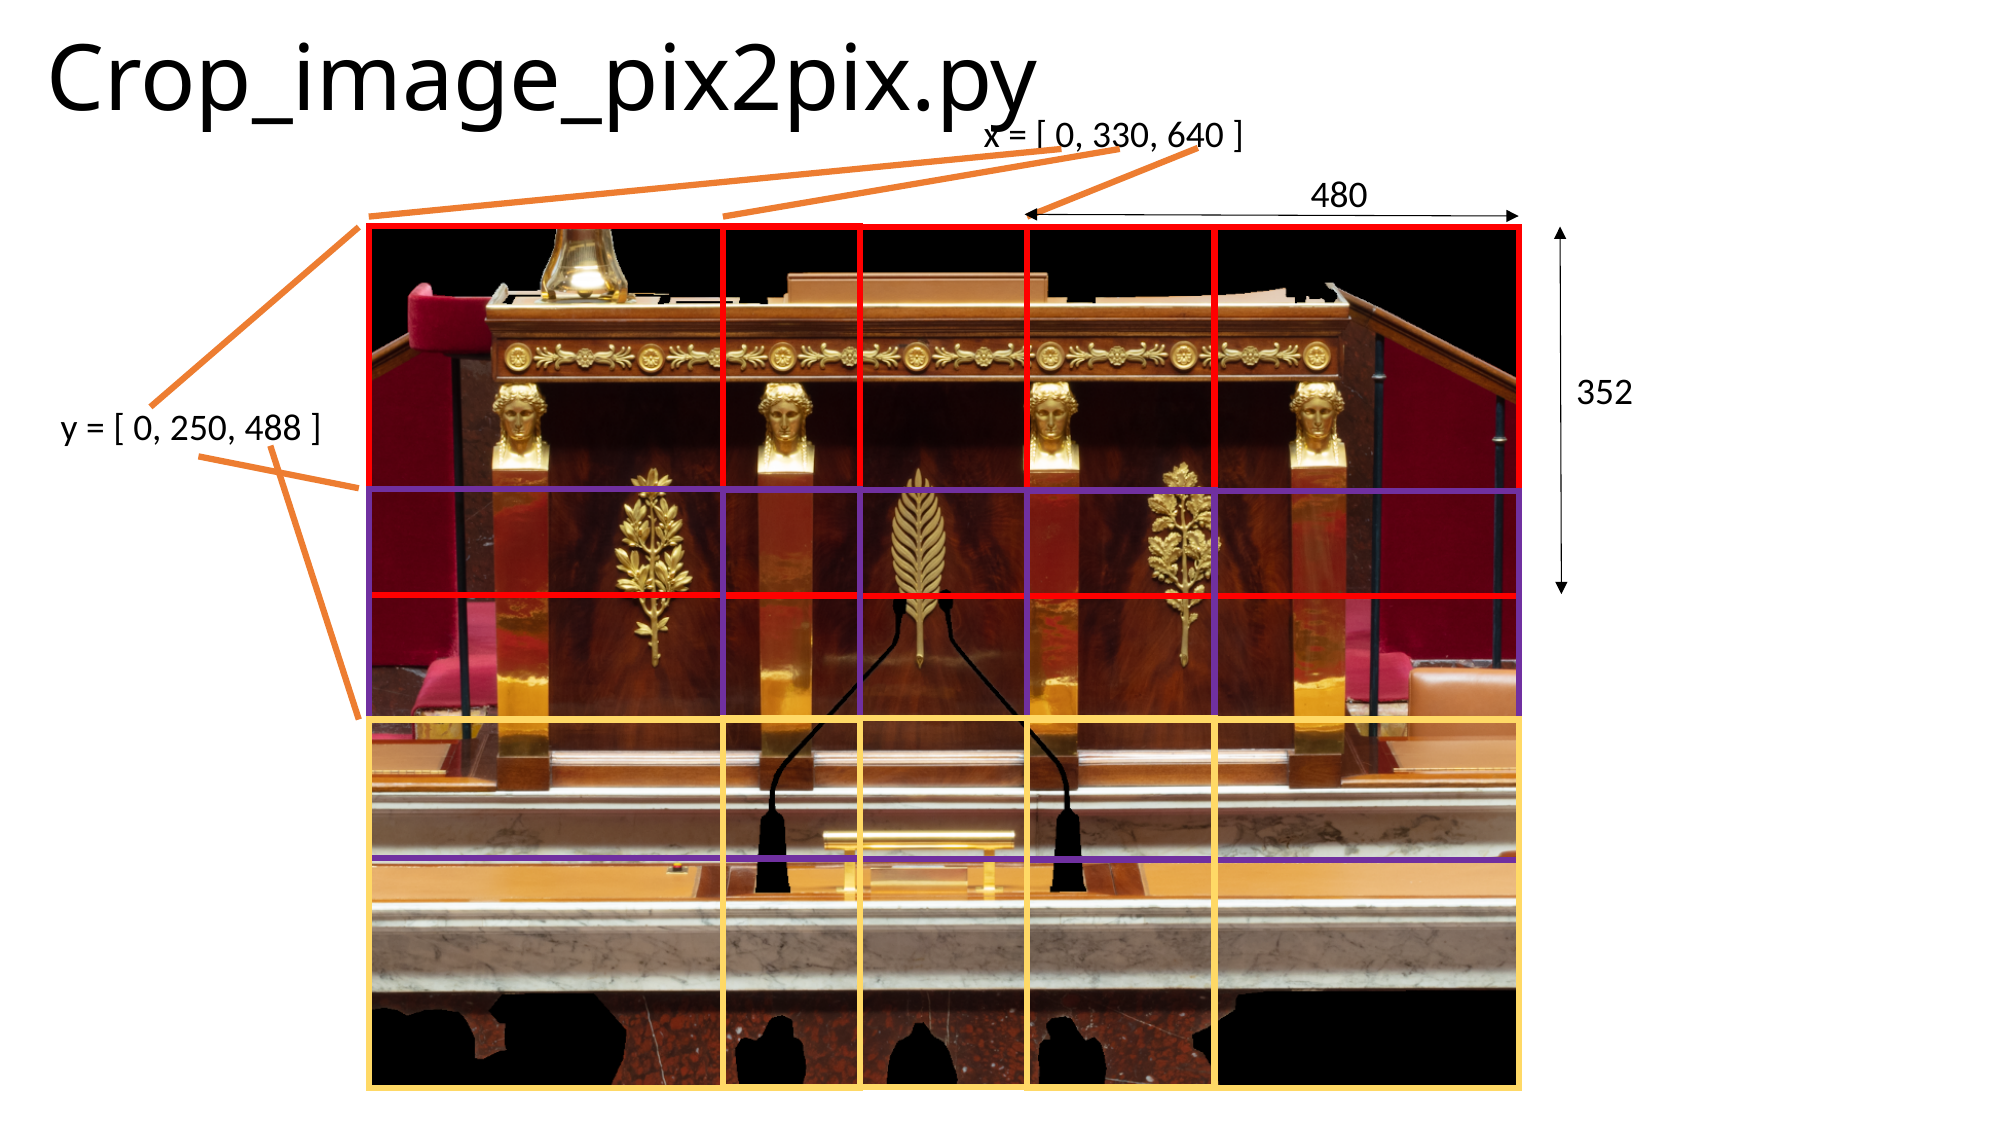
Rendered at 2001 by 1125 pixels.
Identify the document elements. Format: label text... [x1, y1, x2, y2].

text_box 352 [1562, 359, 1692, 420]
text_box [722, 148, 1027, 217]
text_box x = [ 0, 330, 640 ] [968, 102, 1385, 163]
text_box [150, 227, 359, 407]
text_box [368, 148, 722, 217]
text_box 480 [1295, 163, 1470, 214]
picture [368, 224, 1519, 1088]
text_box y = [ 0, 250, 488 ] [45, 395, 368, 456]
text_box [198, 456, 270, 489]
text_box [1027, 147, 1198, 214]
title Crop_image_pix2pix.py [31, 0, 1757, 190]
text_box 480 [1295, 216, 1470, 223]
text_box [270, 445, 359, 720]
